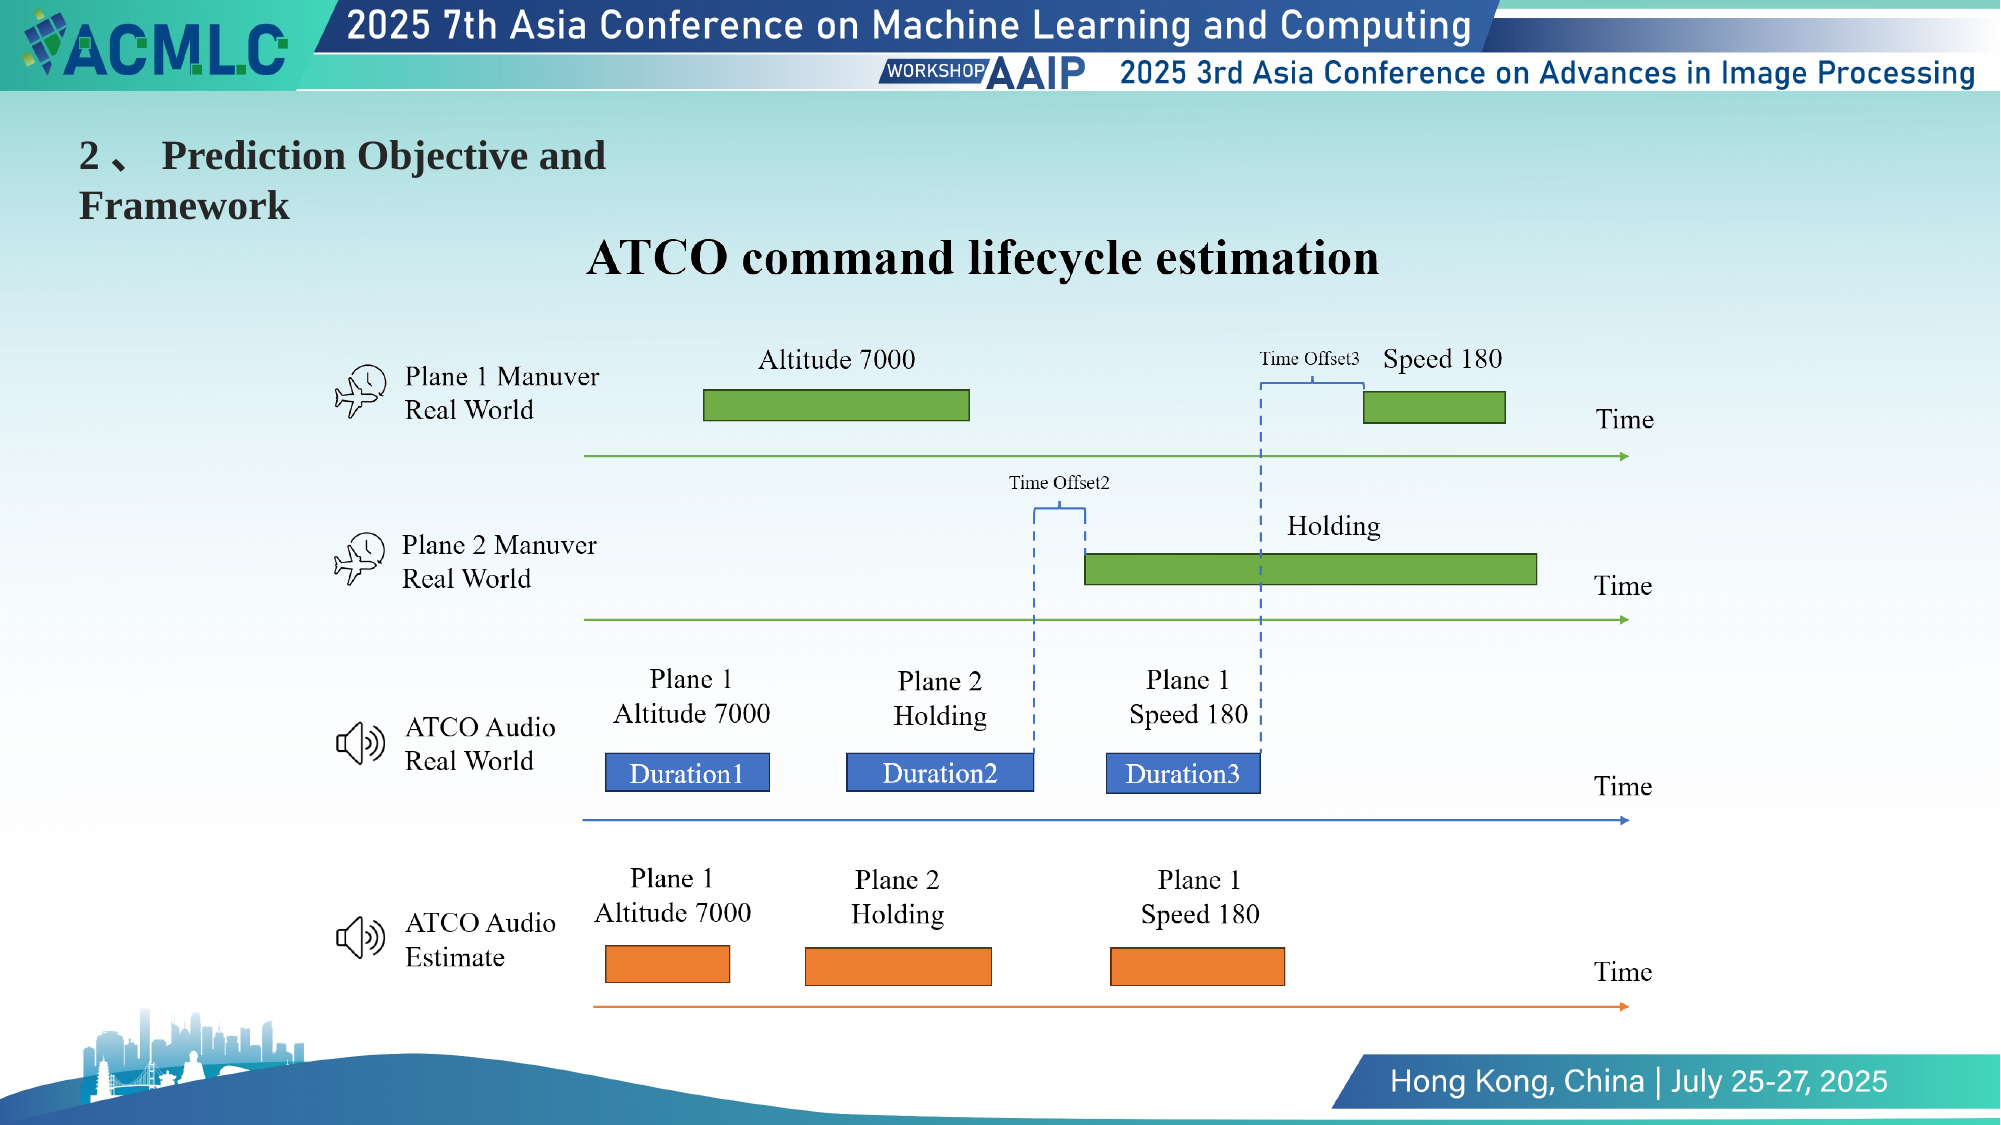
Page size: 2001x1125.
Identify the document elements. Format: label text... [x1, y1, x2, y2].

text_box 2、Prediction Objective and Framework [64, 120, 822, 235]
picture [0, 0, 2000, 1125]
